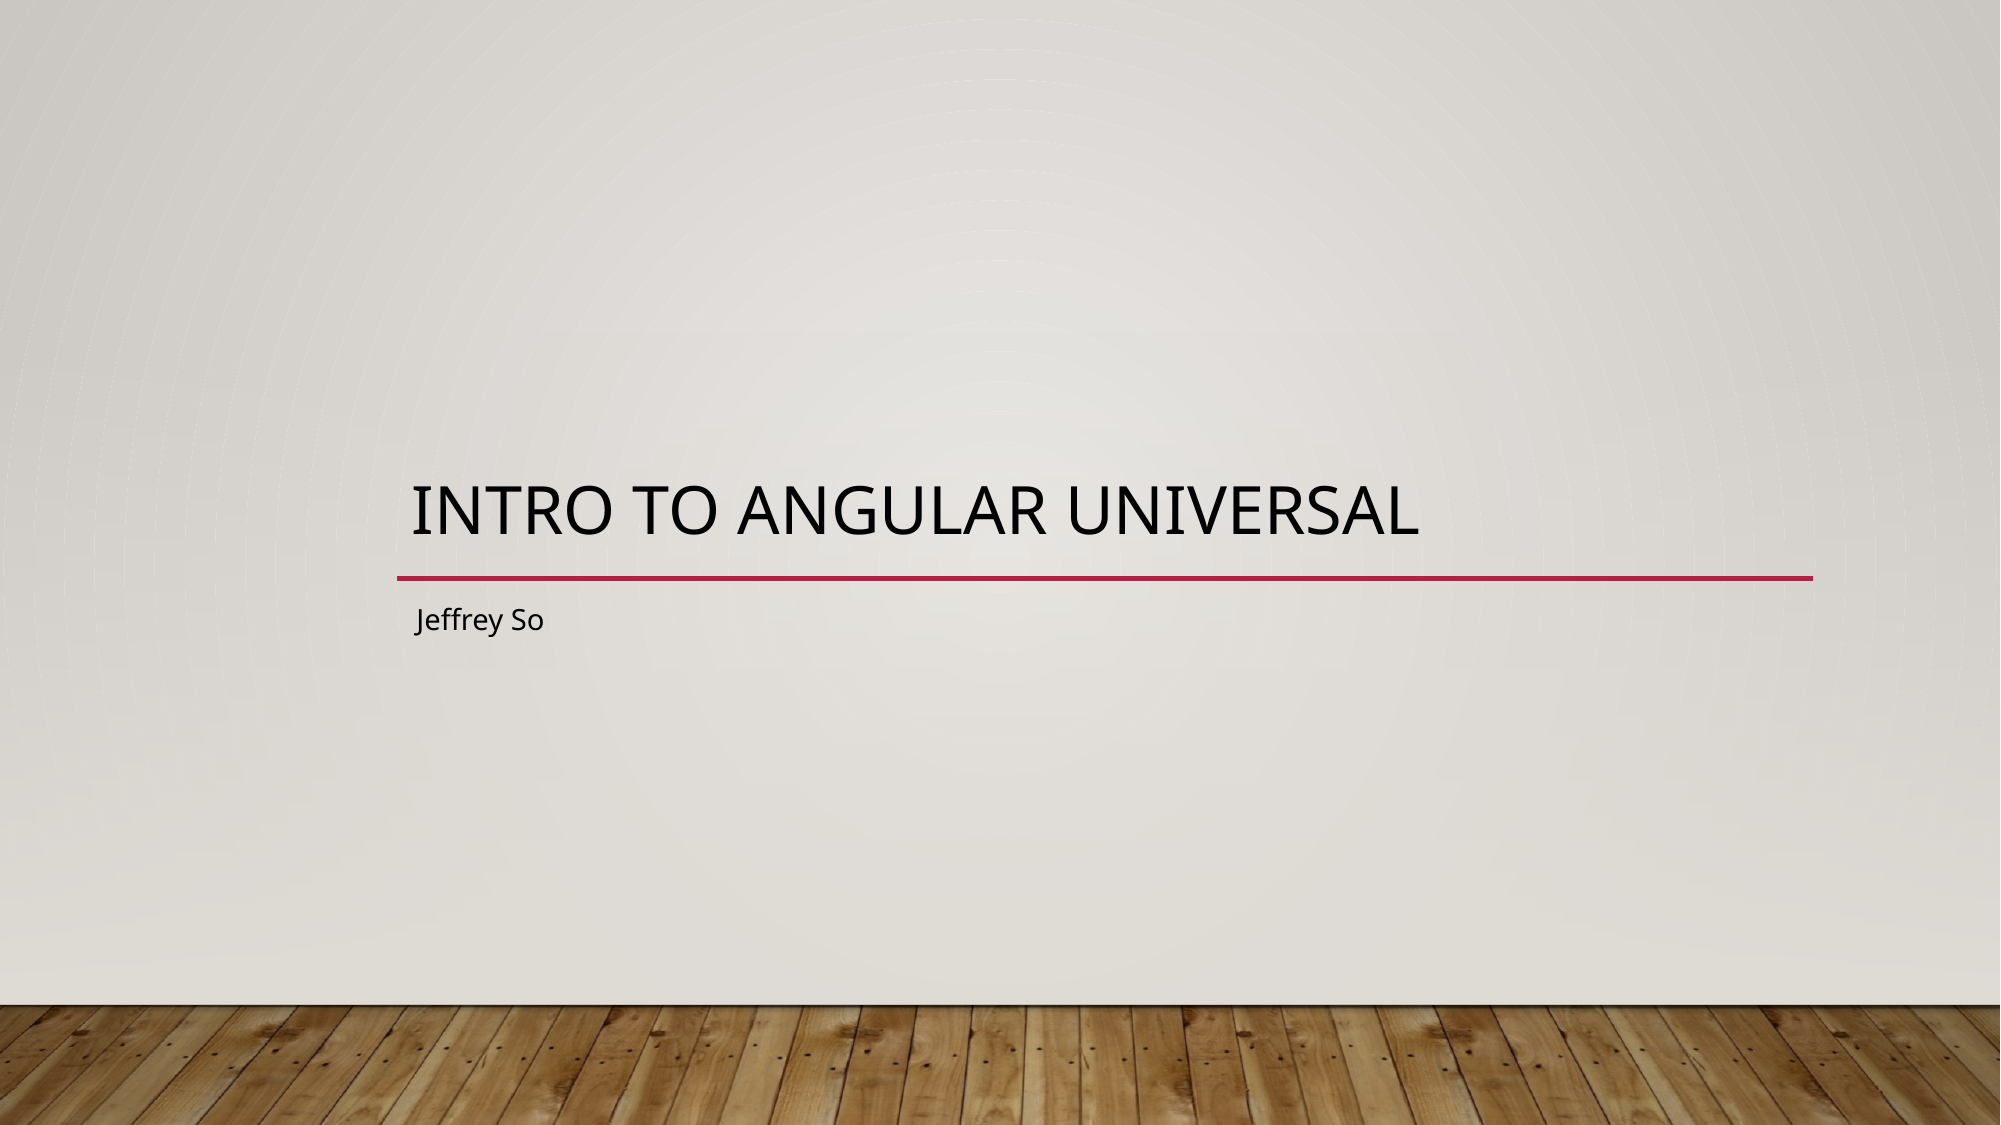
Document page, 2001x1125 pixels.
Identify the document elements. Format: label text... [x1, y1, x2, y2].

picture [0, 1005, 2000, 1125]
title Intro to Angular Universal [396, 131, 1814, 549]
subtitle Jeffrey So [401, 579, 1819, 740]
